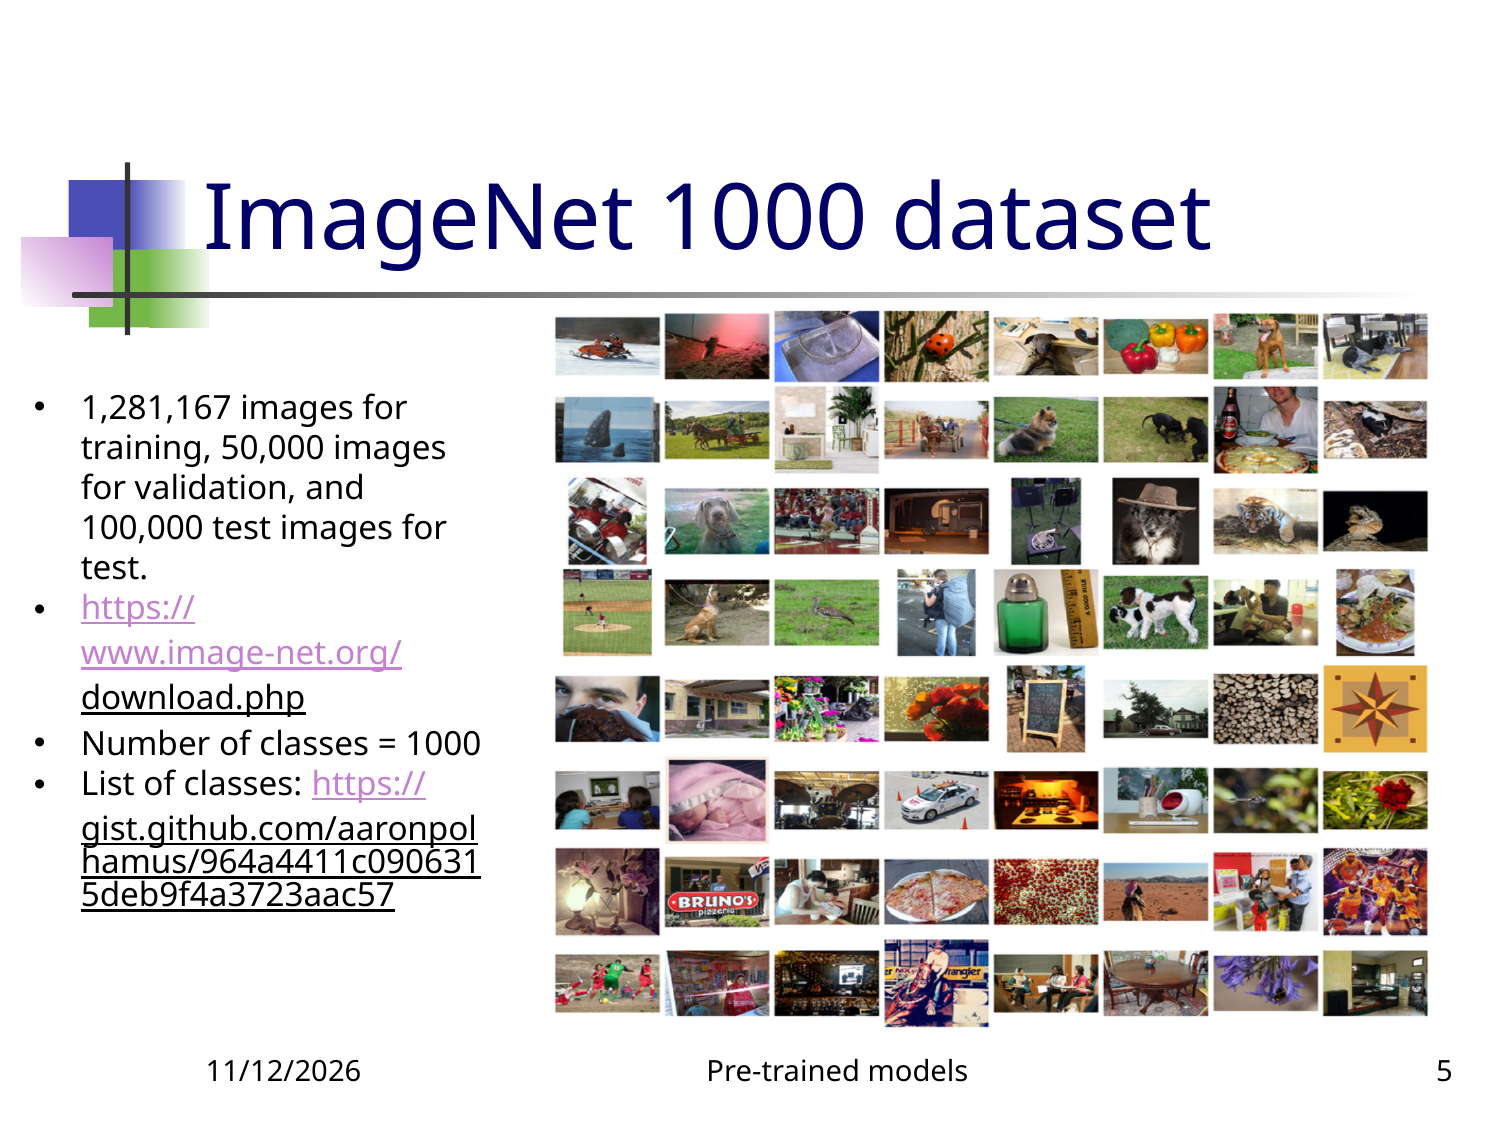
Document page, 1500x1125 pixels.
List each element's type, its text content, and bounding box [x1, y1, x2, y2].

slide_number 5 [1155, 1024, 1468, 1100]
text_box 1,281,167 images for training, 50,000 images for validation, and 100,000 test images for test. https://www.image-net.org/download.php Number of classes = 1000 List of classes: https://gist.github.com/aaronpolhamus/964a4411c0906315deb9f4a3723aac57 [19, 379, 498, 900]
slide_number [190, 1024, 504, 1100]
picture [537, 304, 1451, 1031]
footer Pre-trained models [600, 1040, 1075, 1100]
title ImageNet 1000 dataset [188, 35, 1468, 275]
